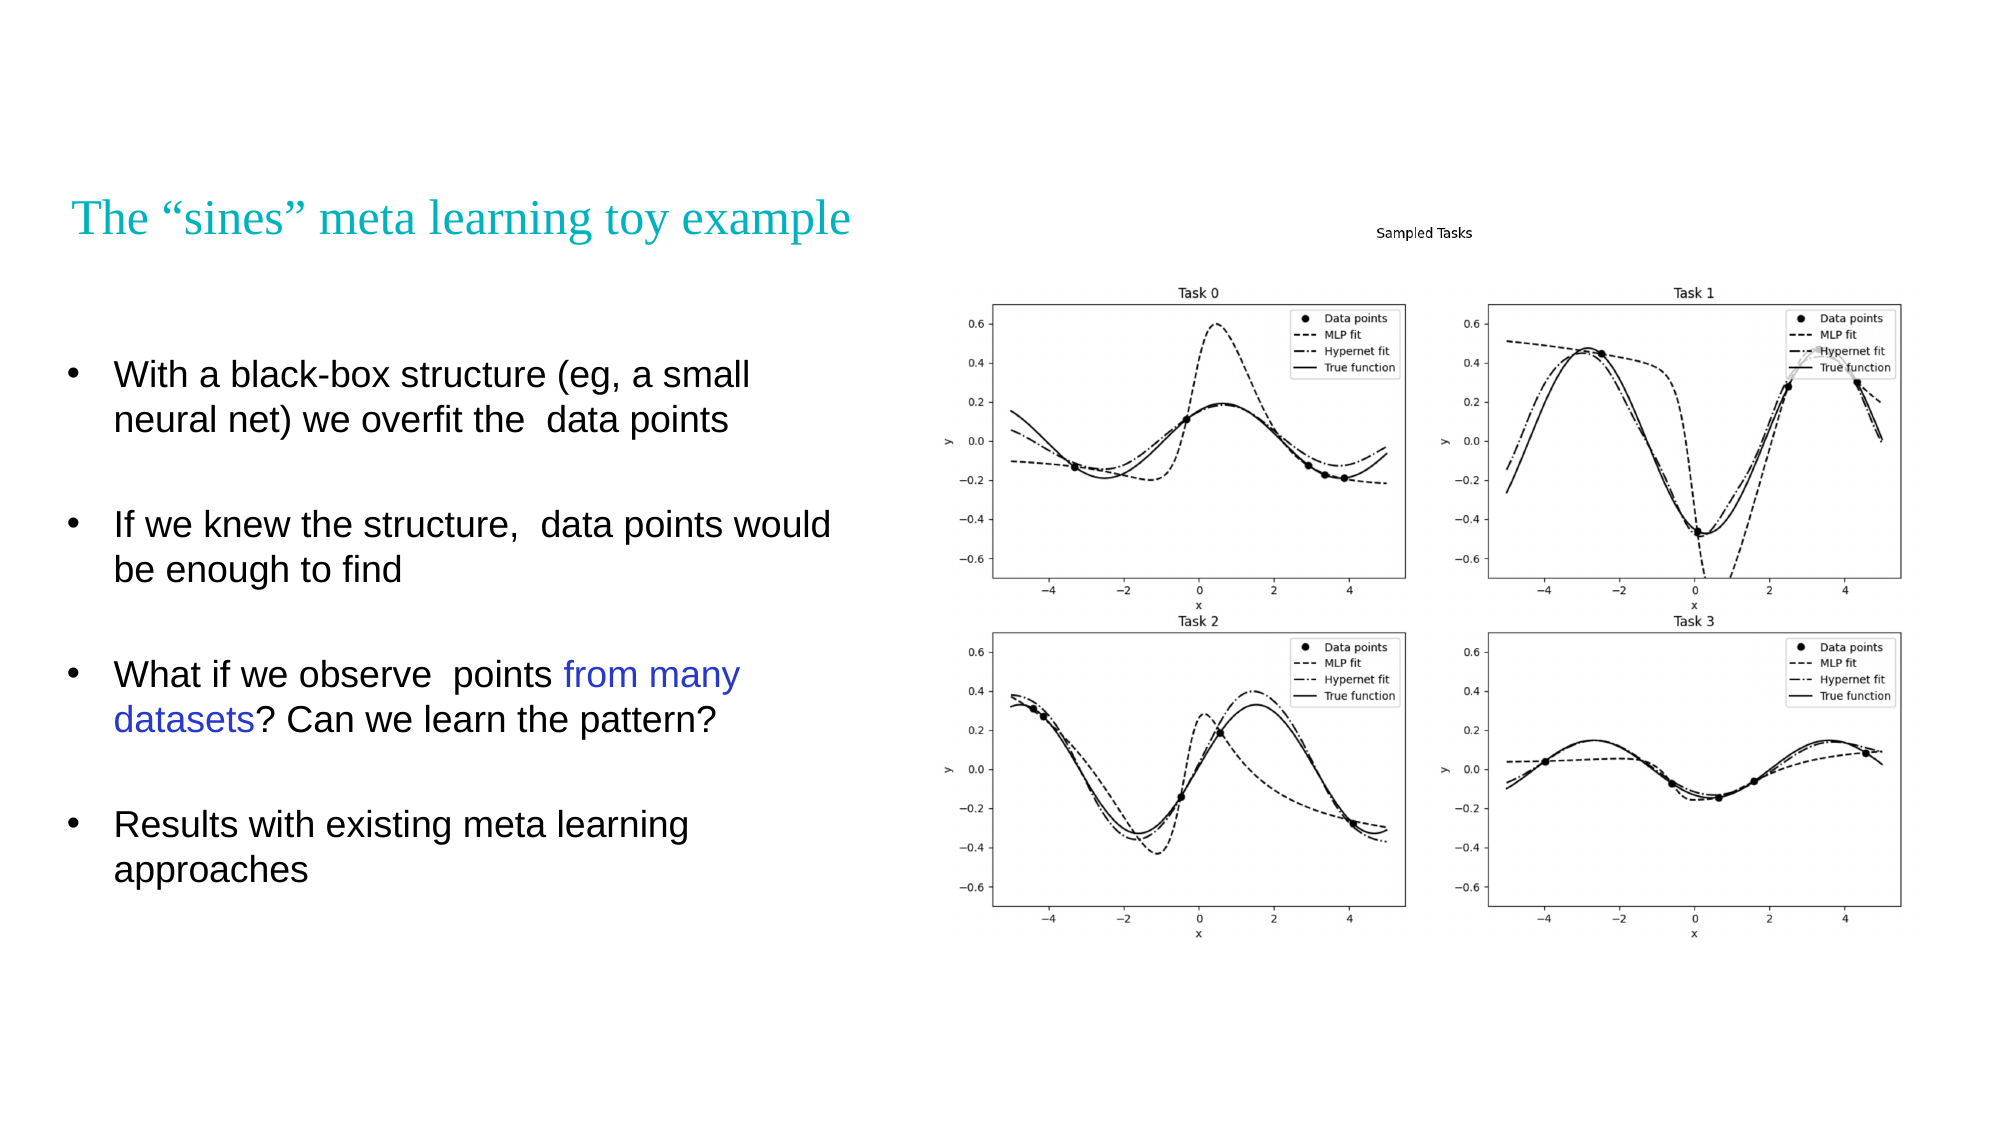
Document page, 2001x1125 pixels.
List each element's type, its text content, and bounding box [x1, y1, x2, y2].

picture [928, 279, 1920, 947]
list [928, 219, 1899, 278]
title The “sines” meta learning toy example [71, 185, 859, 335]
